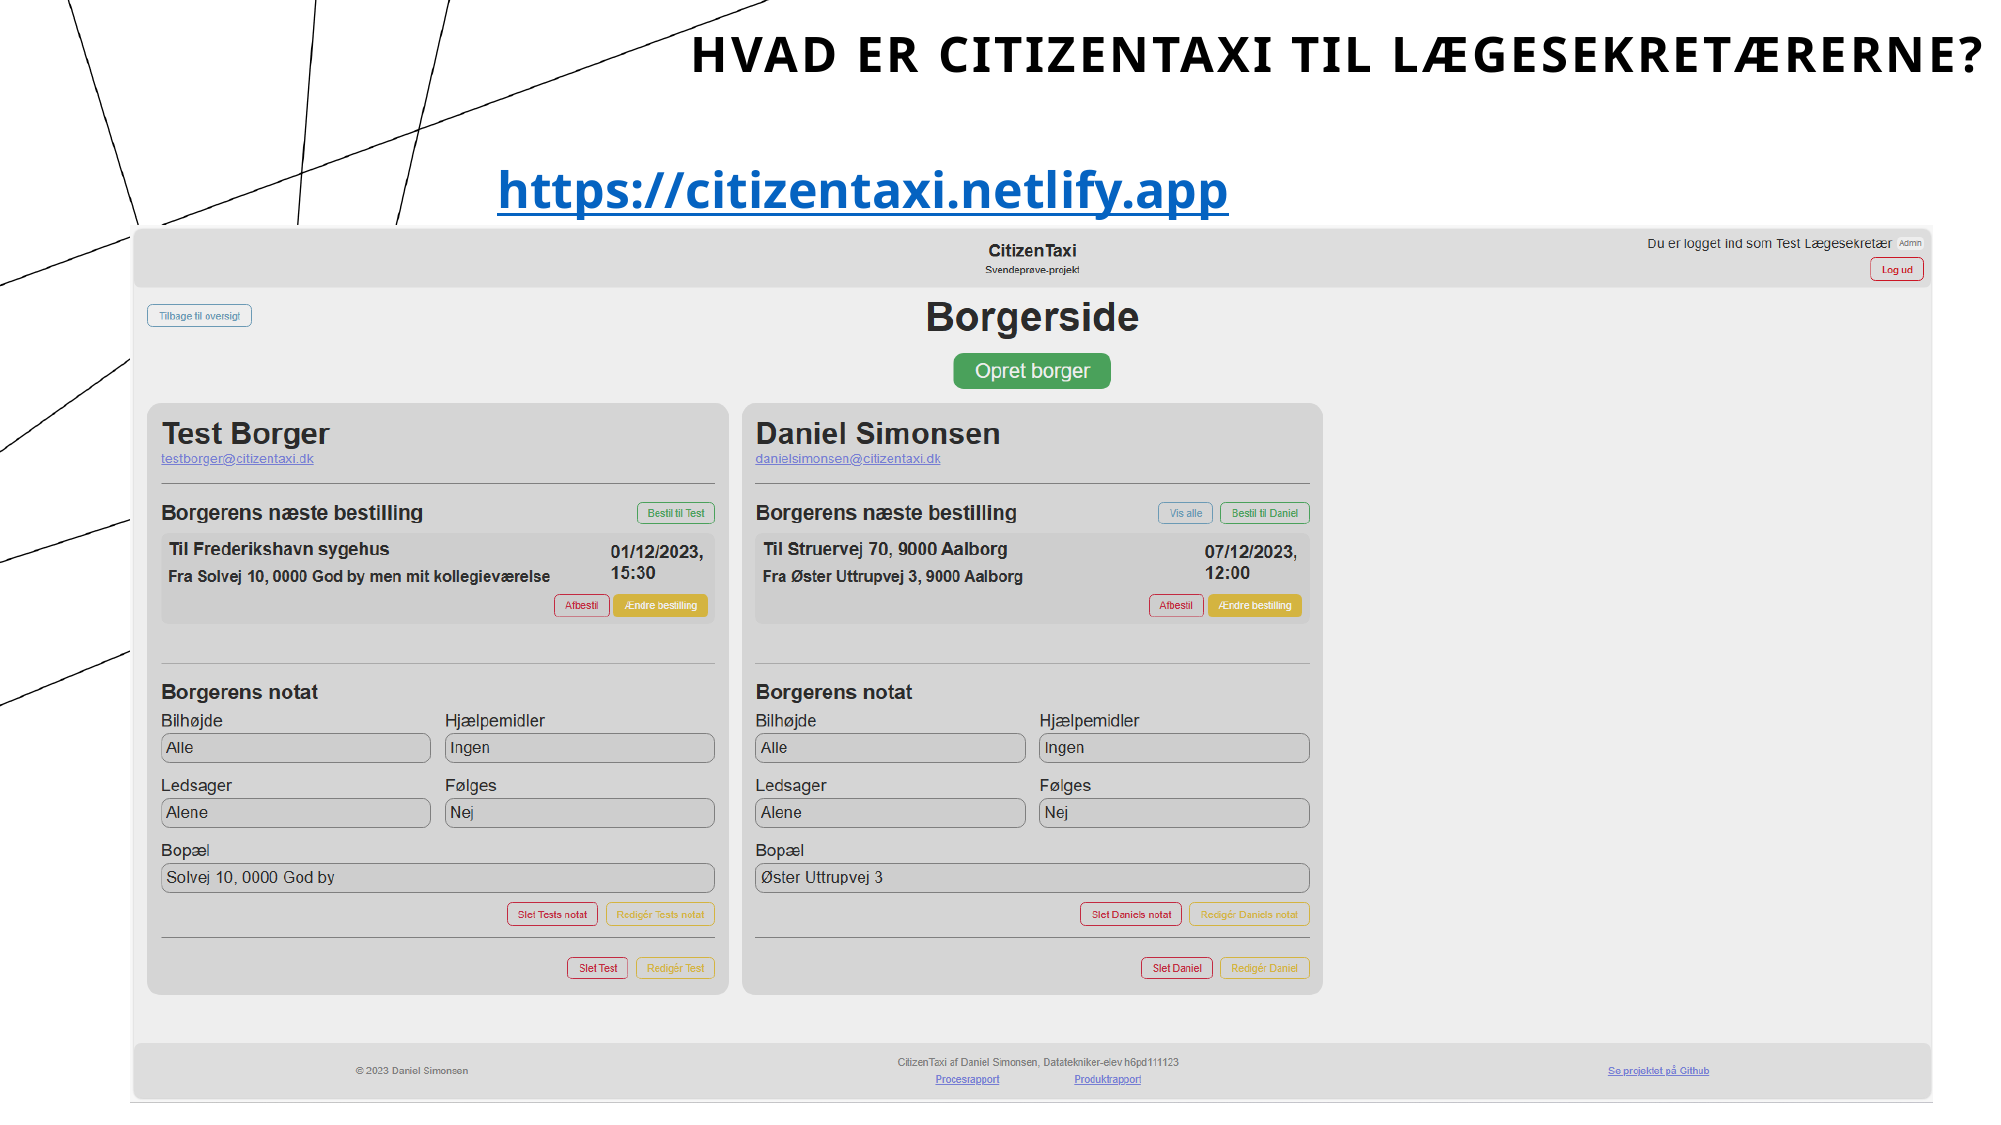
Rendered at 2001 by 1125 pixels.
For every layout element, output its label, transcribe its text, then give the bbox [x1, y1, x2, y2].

picture [0, 0, 1933, 1103]
title Hvad er citizentaxi til lægesekretærerne? [675, 22, 2000, 97]
text_box https://citizentaxi.netlify.app Hvordan fungerer det for en lægesekretær? [470, 151, 1530, 225]
